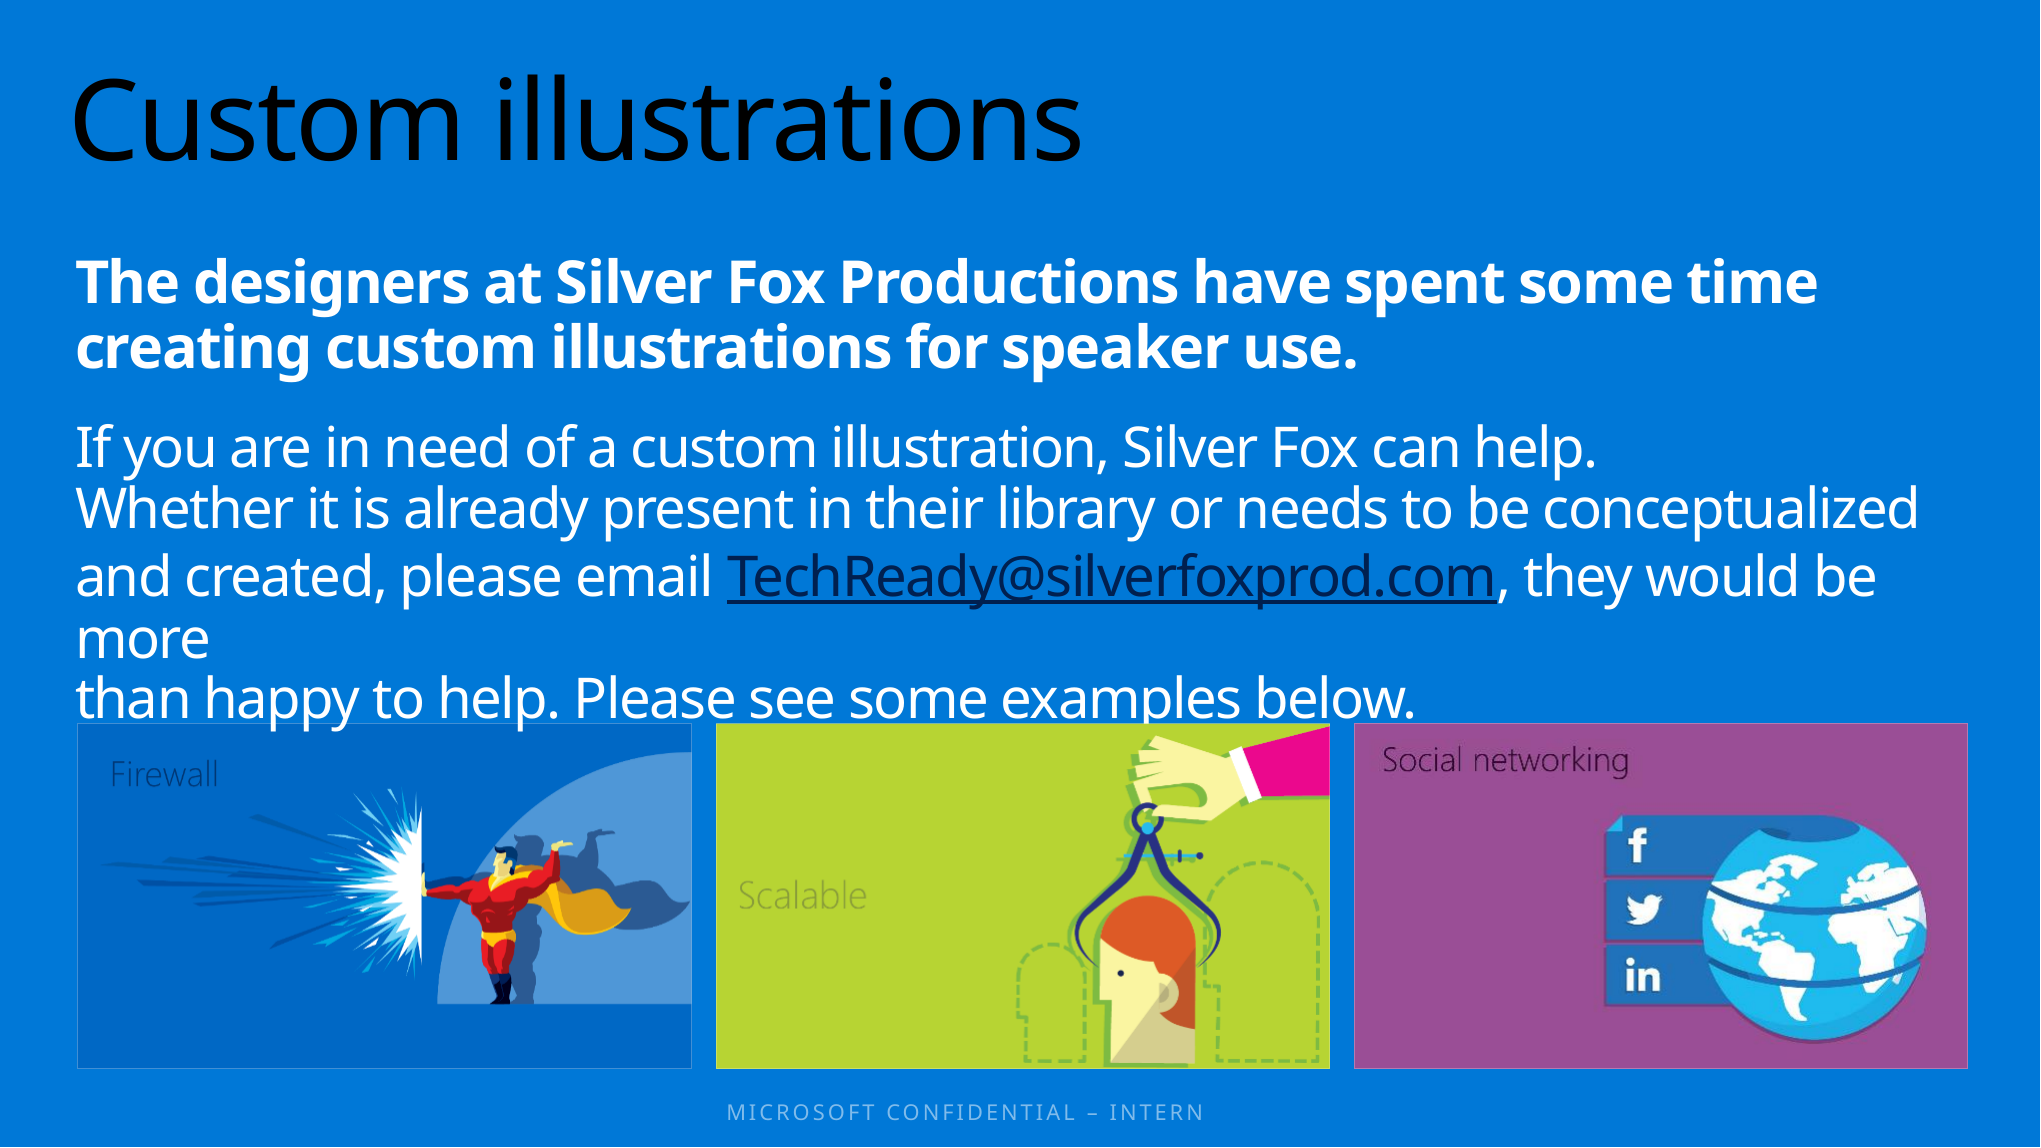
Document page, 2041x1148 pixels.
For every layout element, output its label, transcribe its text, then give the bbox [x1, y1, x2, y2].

title Custom illustrations [45, 48, 1996, 199]
picture [715, 723, 1330, 1069]
picture [77, 723, 692, 1069]
text_box The designers at Silver Fox Productions have spent some time creating custom illustrations for speaker use. If you are in need of a custom illustration, Silver Fox can help. Whether it is already present in their library or needs to be conceptualized and created, please email TechReady@silverfoxprod.com, they would be more than happy to help. Please see some examples below. [45, 228, 1995, 987]
picture [1353, 723, 1968, 1069]
